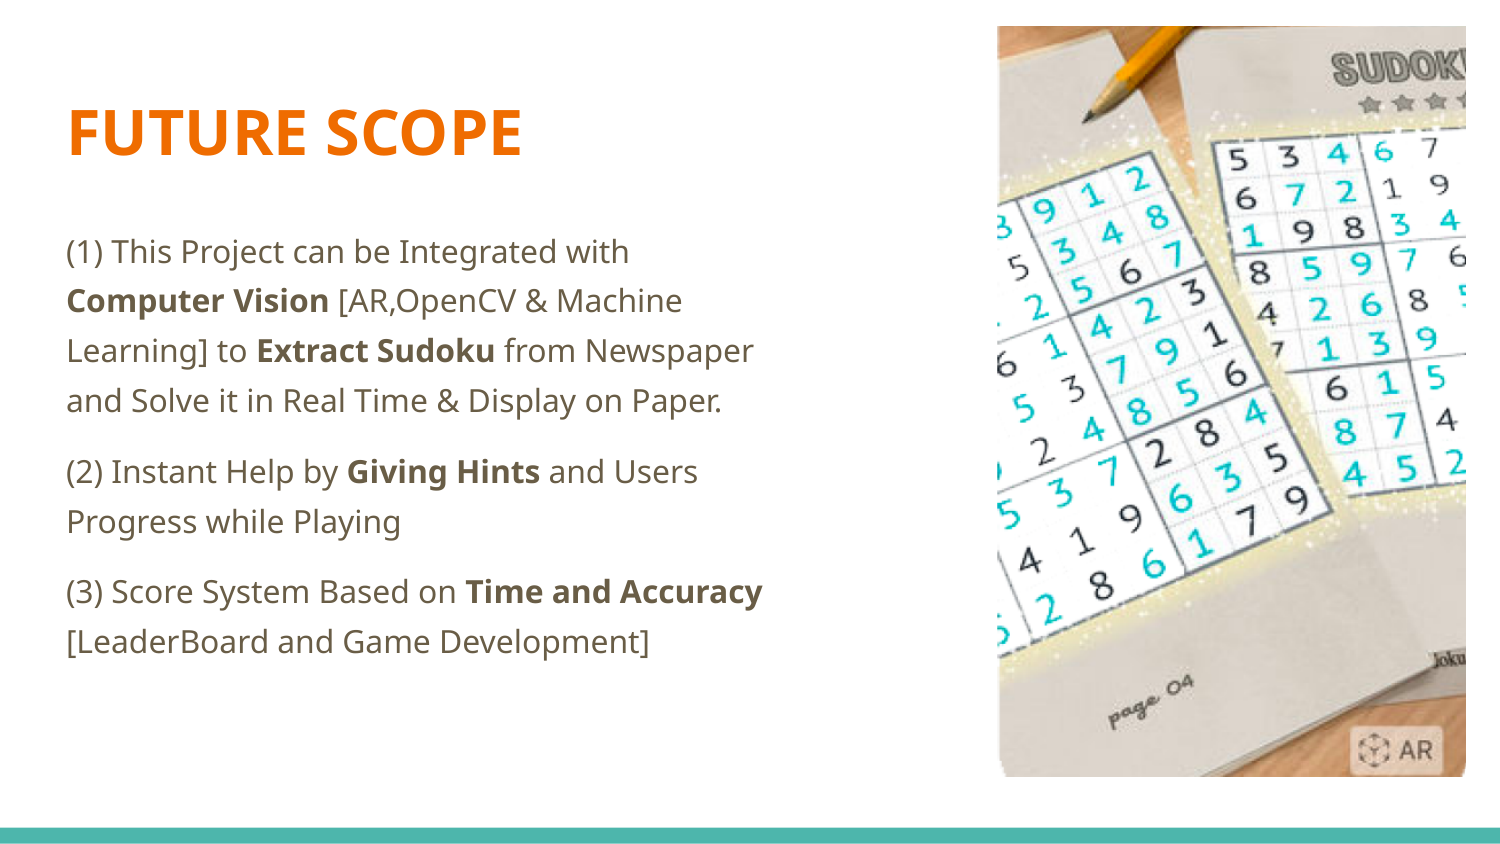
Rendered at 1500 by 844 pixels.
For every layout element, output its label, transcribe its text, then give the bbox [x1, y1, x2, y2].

list (1) This Project can be Integrated with Computer Vision [AR,OpenCV & Machine Learning] to Extract Sudoku from Newspaper and Solve it in Real Time & Display on Paper. (2) Instant Help by Giving Hints and Users Progress while Playing (3) Score System Based on Time and Accuracy [LeaderBoard and Game Development] [51, 207, 796, 750]
picture [994, 26, 1466, 777]
title FUTURE SCOPE [51, 72, 989, 189]
